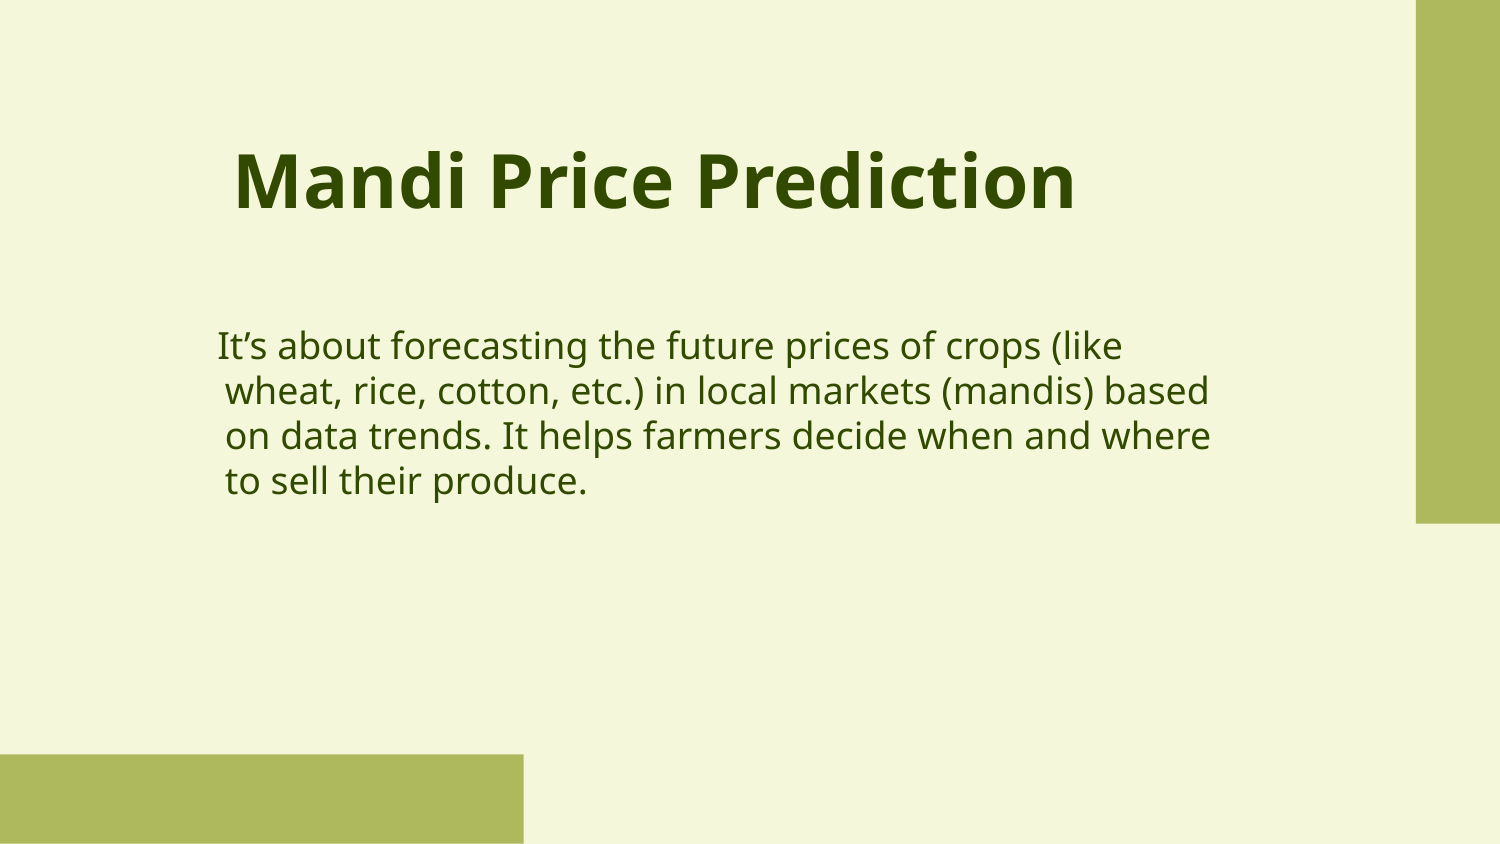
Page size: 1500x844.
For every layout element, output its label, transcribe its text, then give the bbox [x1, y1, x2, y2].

subtitle It’s about forecasting the future prices of crops (like wheat, rice, cotton, etc.) in local markets (mandis) based on data trends. It helps farmers decide when and where to sell their produce. [134, 307, 1250, 572]
title Mandi Price Prediction [217, 121, 1250, 237]
